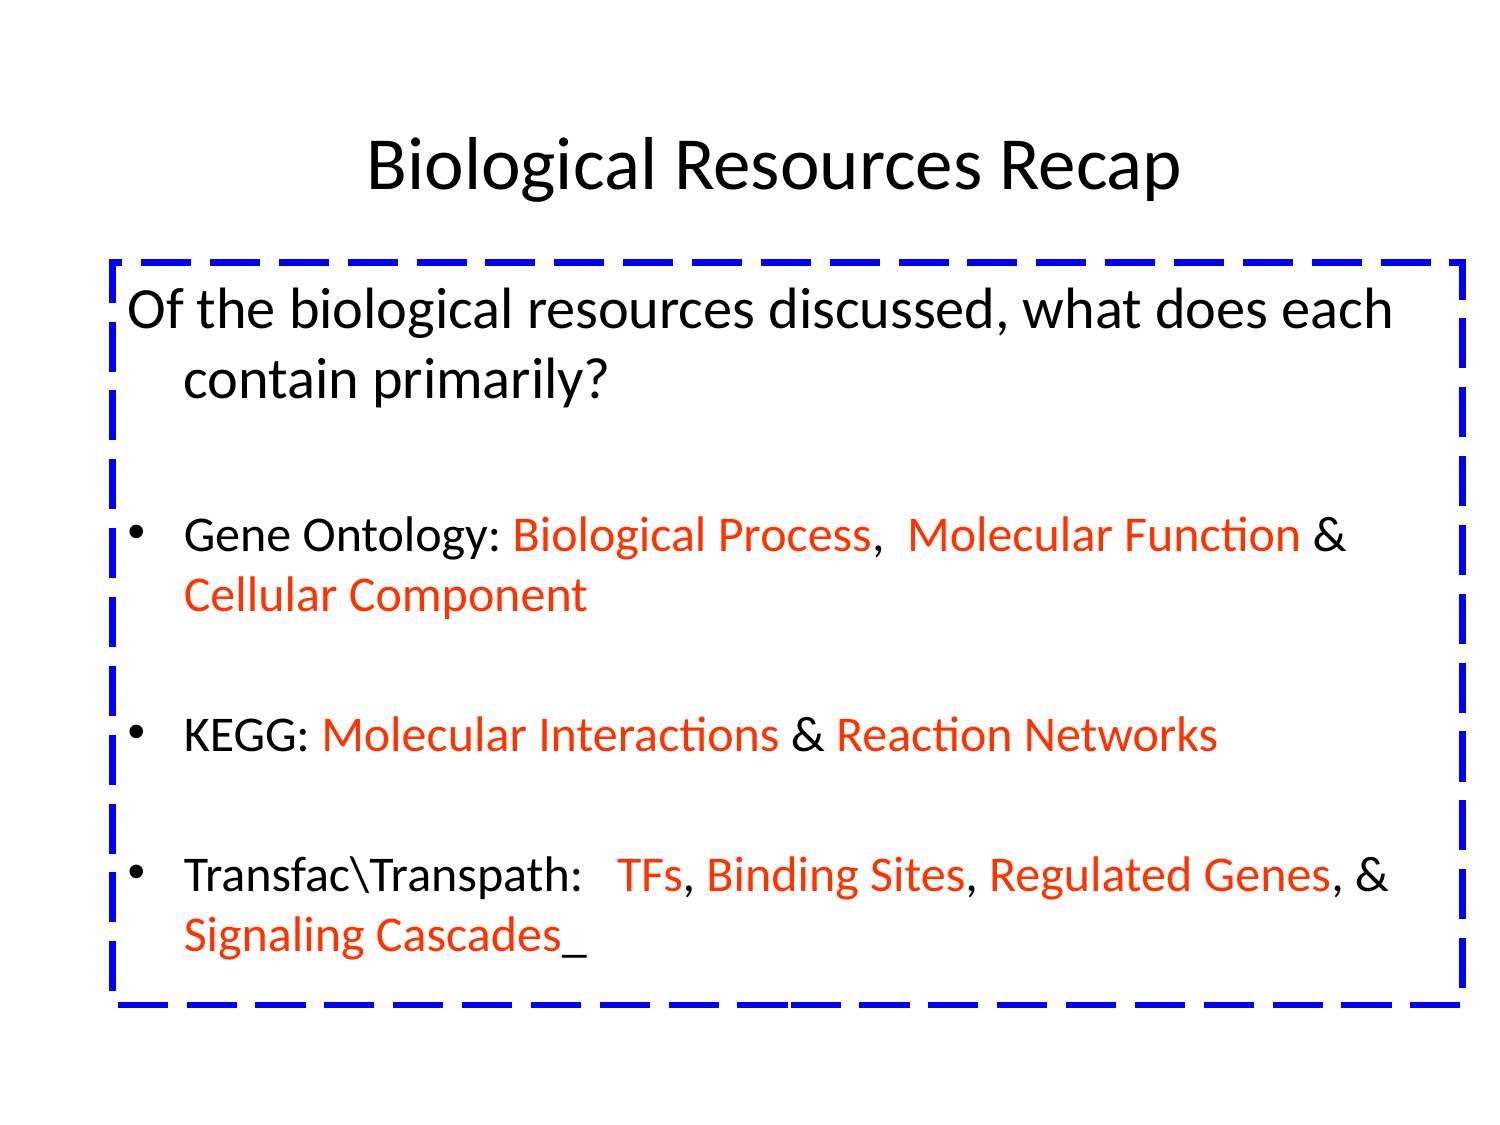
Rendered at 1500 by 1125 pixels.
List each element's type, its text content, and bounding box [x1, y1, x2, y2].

title Biological Resources Recap [99, 87, 1450, 233]
list Of the biological resources discussed, what does each contain primarily? Gene Ontology: Biological Process, Molecular Function & Cellular Component KEGG: Molecular Interactions & Reaction Networks Transfac\Transpath: TFs, Binding Sites, Regulated Genes, & Signaling Cascades_ [112, 262, 1463, 1005]
